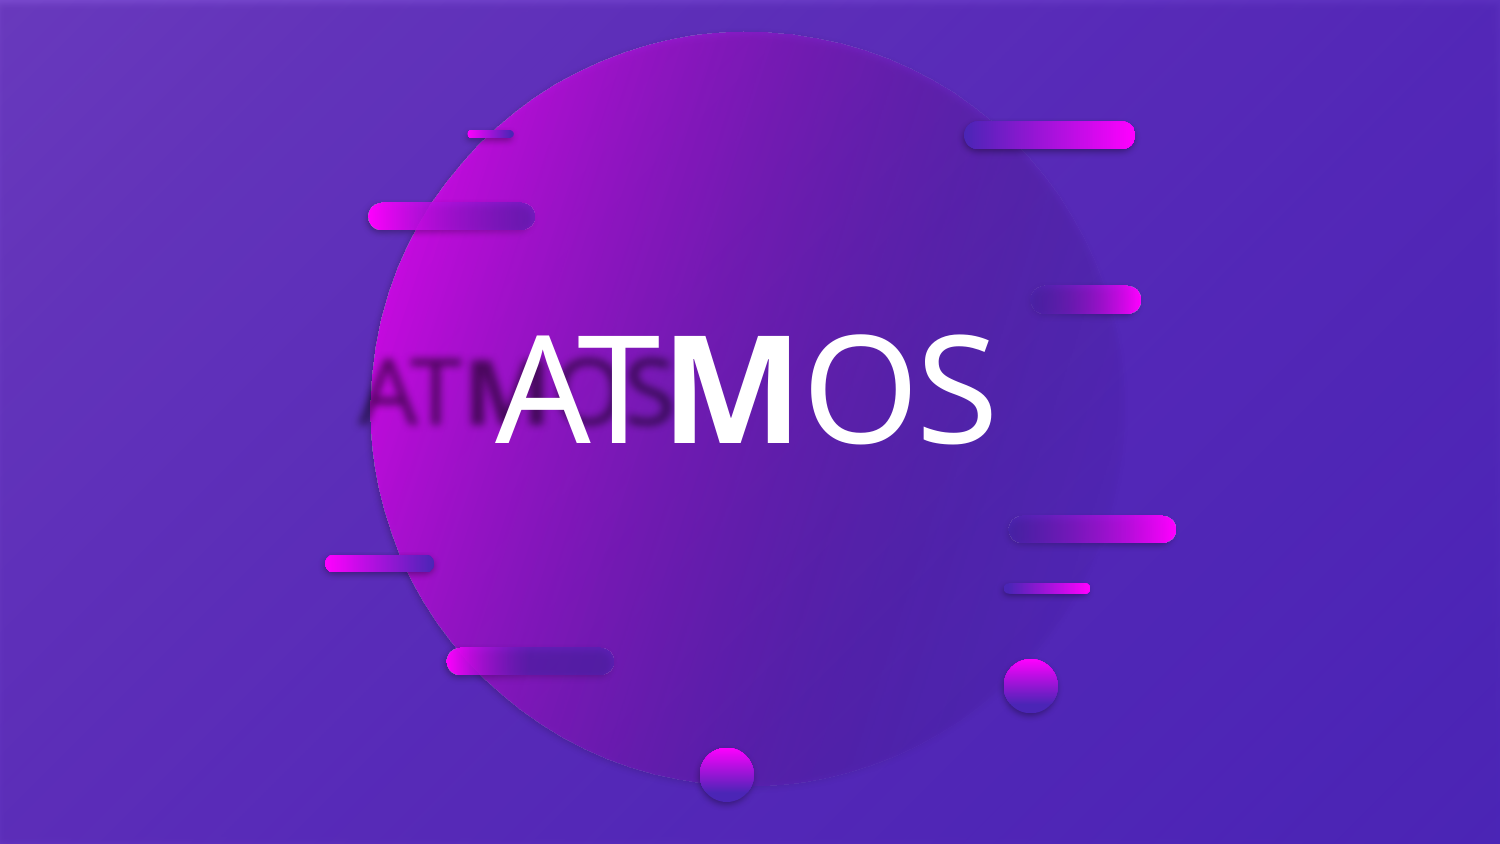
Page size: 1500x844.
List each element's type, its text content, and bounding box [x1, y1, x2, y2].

text_box [698, 747, 755, 803]
text_box [0, 0, 1500, 844]
text_box [390, 30, 1105, 285]
text_box [324, 554, 436, 574]
text_box [466, 129, 515, 139]
text_box [1029, 284, 1141, 315]
text_box [445, 646, 614, 676]
text_box [1008, 515, 1177, 544]
text_box [1002, 582, 1091, 595]
text_box [376, 481, 1119, 786]
text_box [1002, 658, 1059, 715]
text_box [963, 120, 1137, 150]
text_box [367, 201, 536, 231]
text_box ATMOS [127, 285, 1368, 481]
